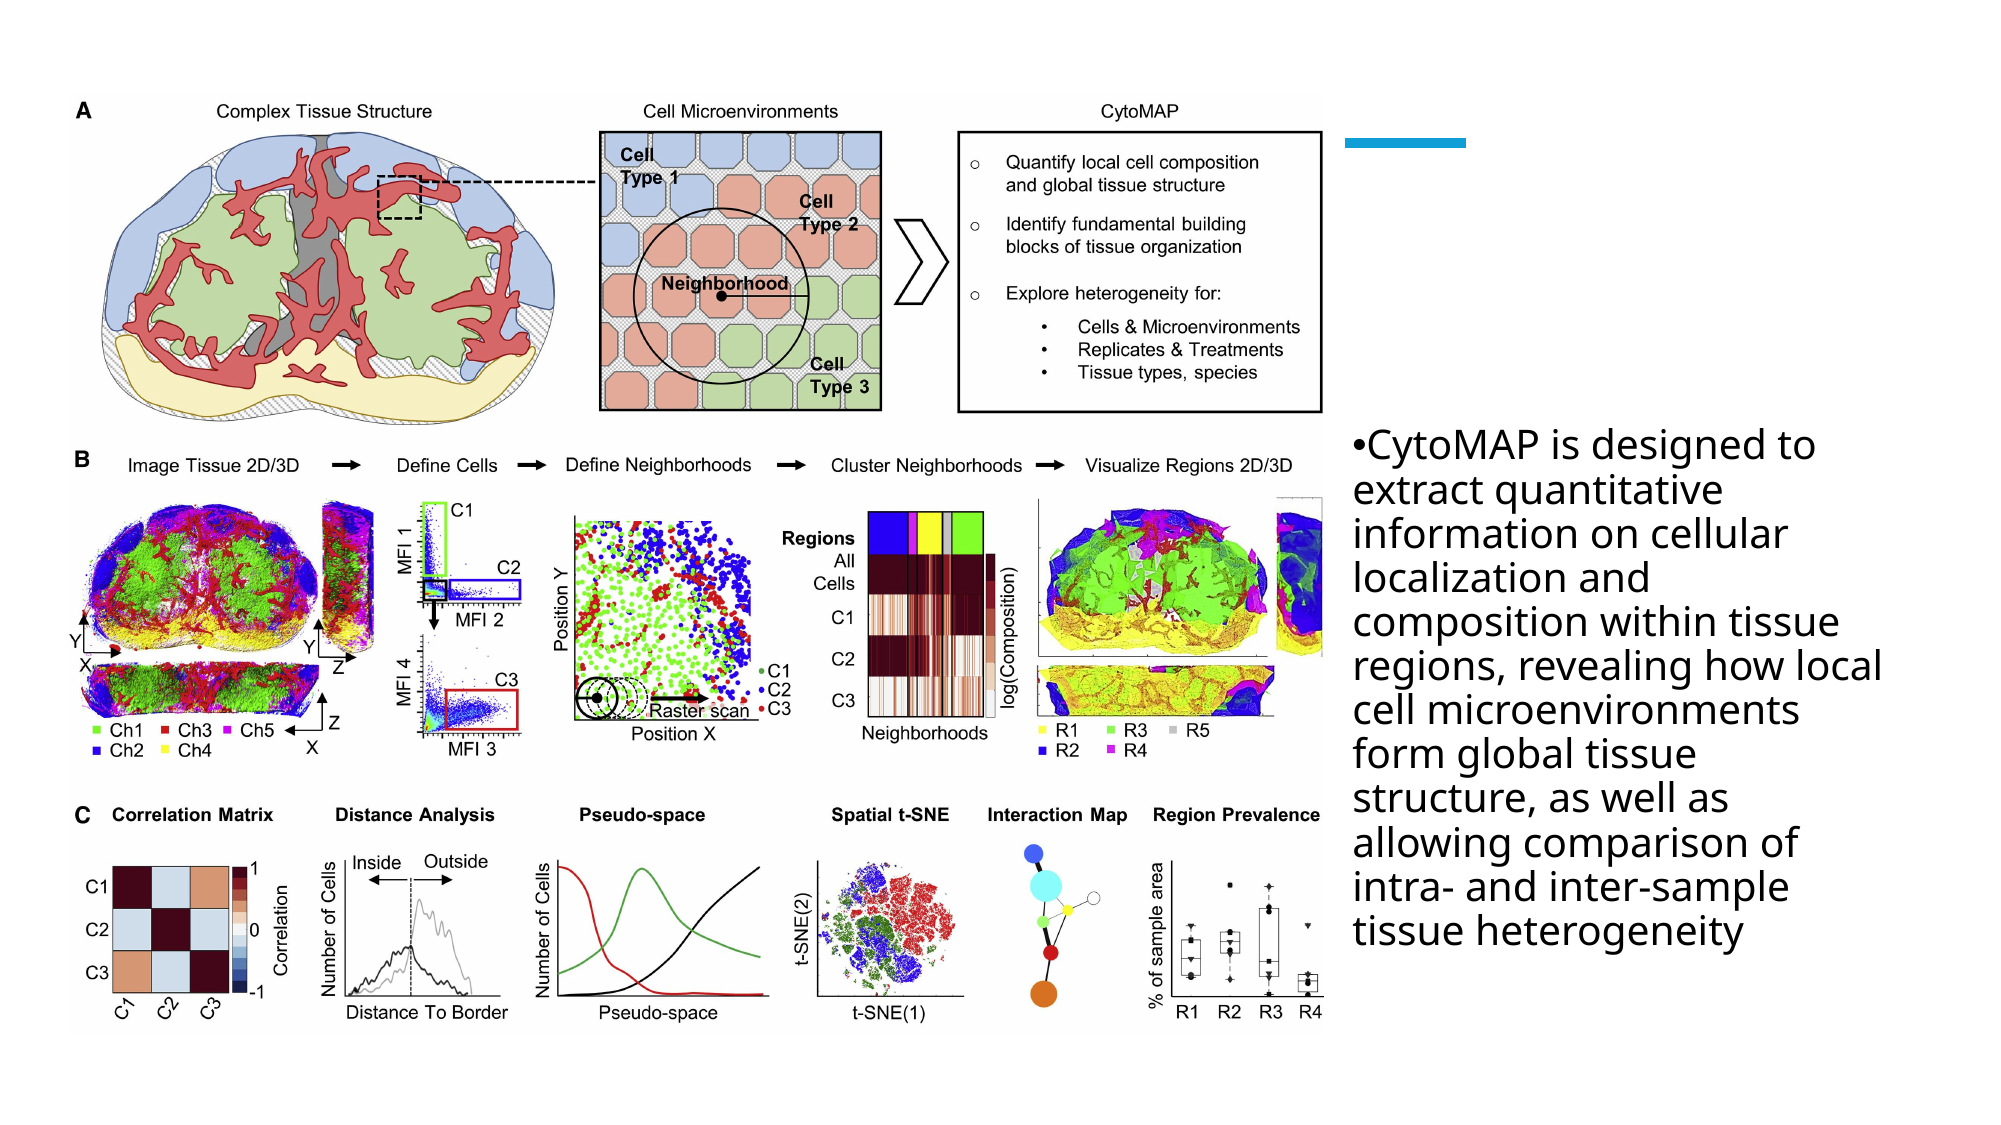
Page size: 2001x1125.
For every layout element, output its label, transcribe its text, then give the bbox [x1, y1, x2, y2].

text_box CytoMAP is designed to extract quantitative information on cellular localization and composition within tissue regions, revealing how local cell microenvironments form global tissue structure, as well as allowing comparison of intra- and inter-sample tissue heterogeneity [1337, 417, 1901, 1008]
picture [66, 92, 1325, 1037]
